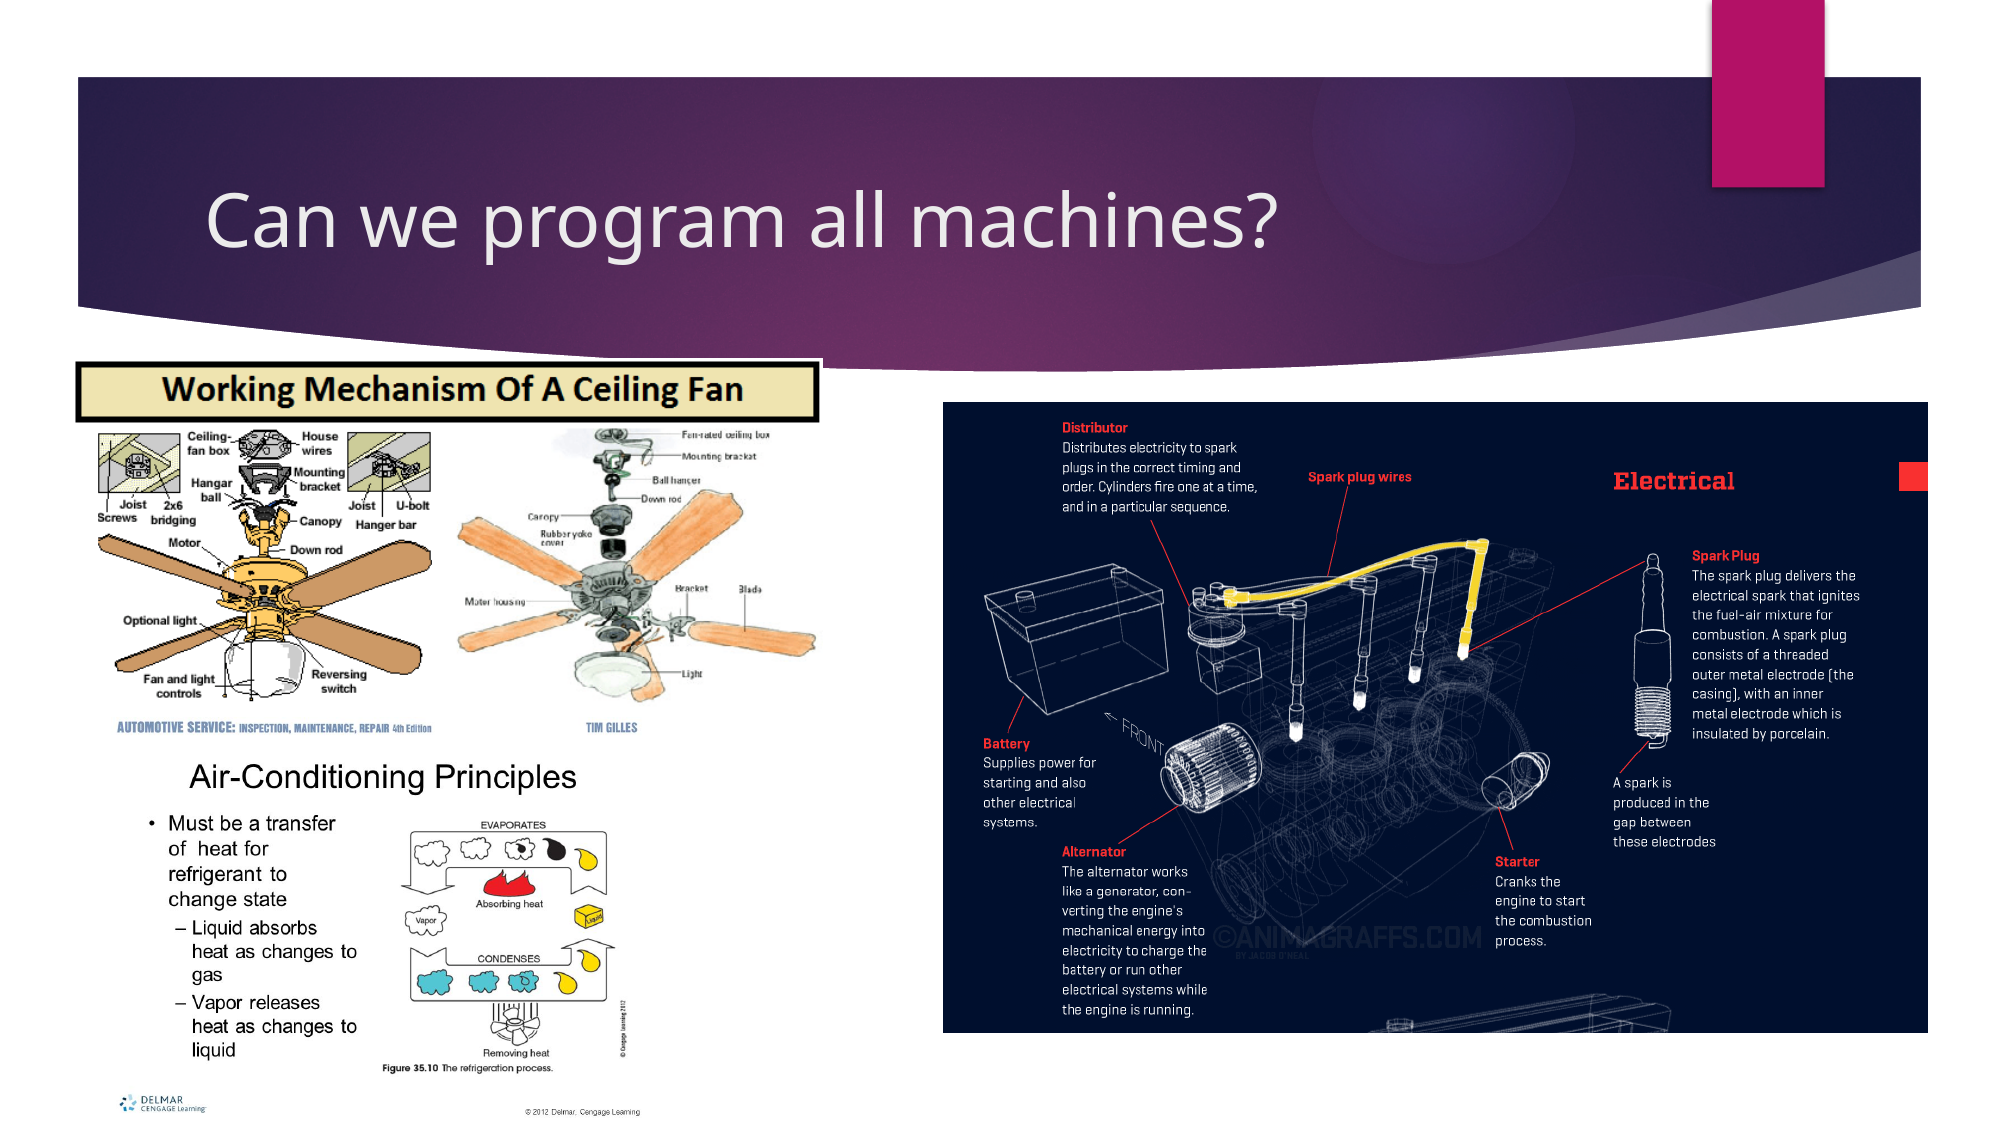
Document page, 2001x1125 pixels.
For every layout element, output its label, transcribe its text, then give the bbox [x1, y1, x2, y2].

picture [943, 402, 1928, 1033]
title Can we program all machines? [189, 159, 1627, 276]
picture [72, 358, 823, 1122]
